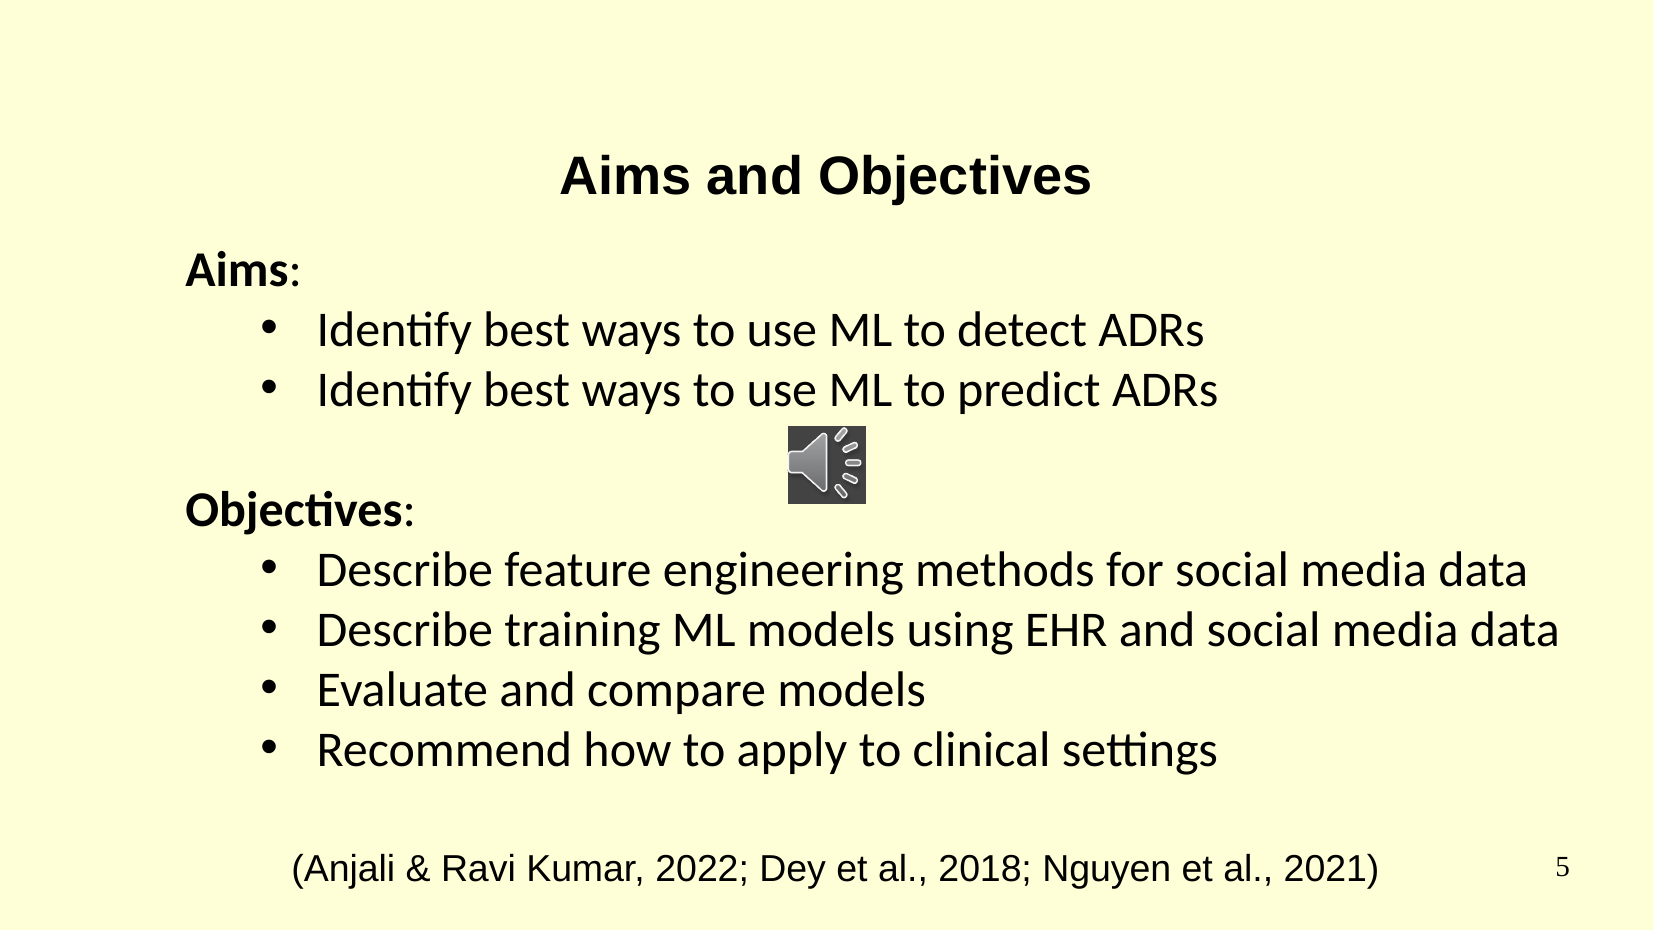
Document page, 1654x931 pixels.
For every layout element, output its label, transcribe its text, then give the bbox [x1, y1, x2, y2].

text_box Aims: Identify best ways to use ML to detect ADRs Identify best ways to use ML to predict ADRs Objectives: Describe feature engineering methods for social media data Describe training ML models using EHR and social media data Evaluate and compare models Recommend how to apply to clinical settings [170, 229, 1586, 784]
text_box (Anjali & Ravi Kumar, 2022; Dey et al., 2018; Nguyen et al., 2021) [276, 836, 1533, 897]
slide_number 5 [1185, 847, 1571, 911]
picture [786, 424, 867, 505]
title Aims and Objectives [82, 106, 1571, 240]
